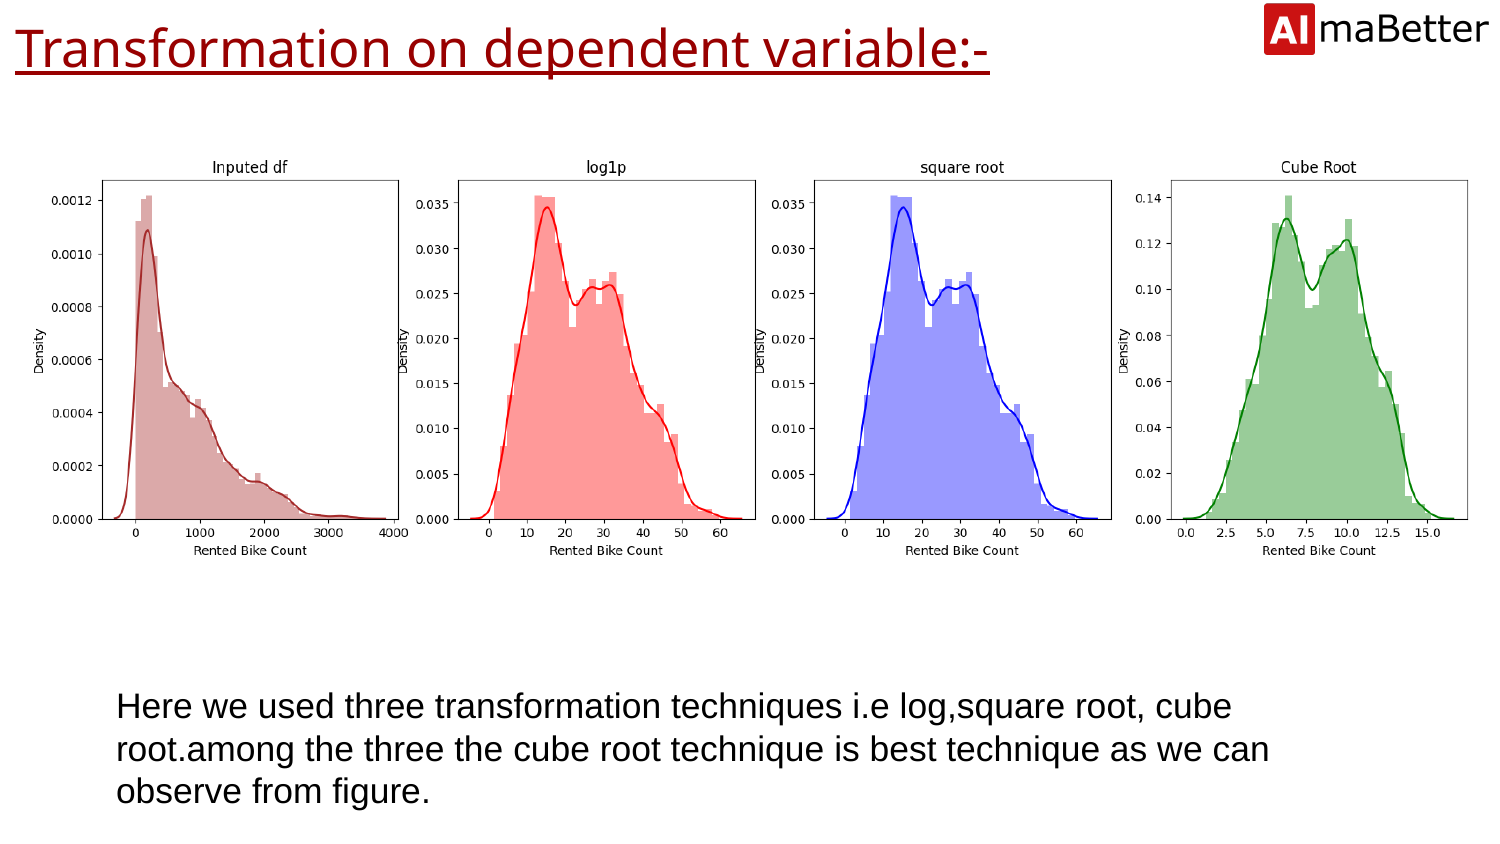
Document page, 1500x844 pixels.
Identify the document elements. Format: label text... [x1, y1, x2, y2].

picture [24, 151, 1476, 566]
picture [1263, 0, 1489, 57]
text_box Here we used three transformation techniques i.e log,square root, cube root.among the three the cube root technique is best technique as we can observe from figure. [101, 668, 1377, 826]
title Transformation on dependent variable:- [0, 0, 1037, 127]
